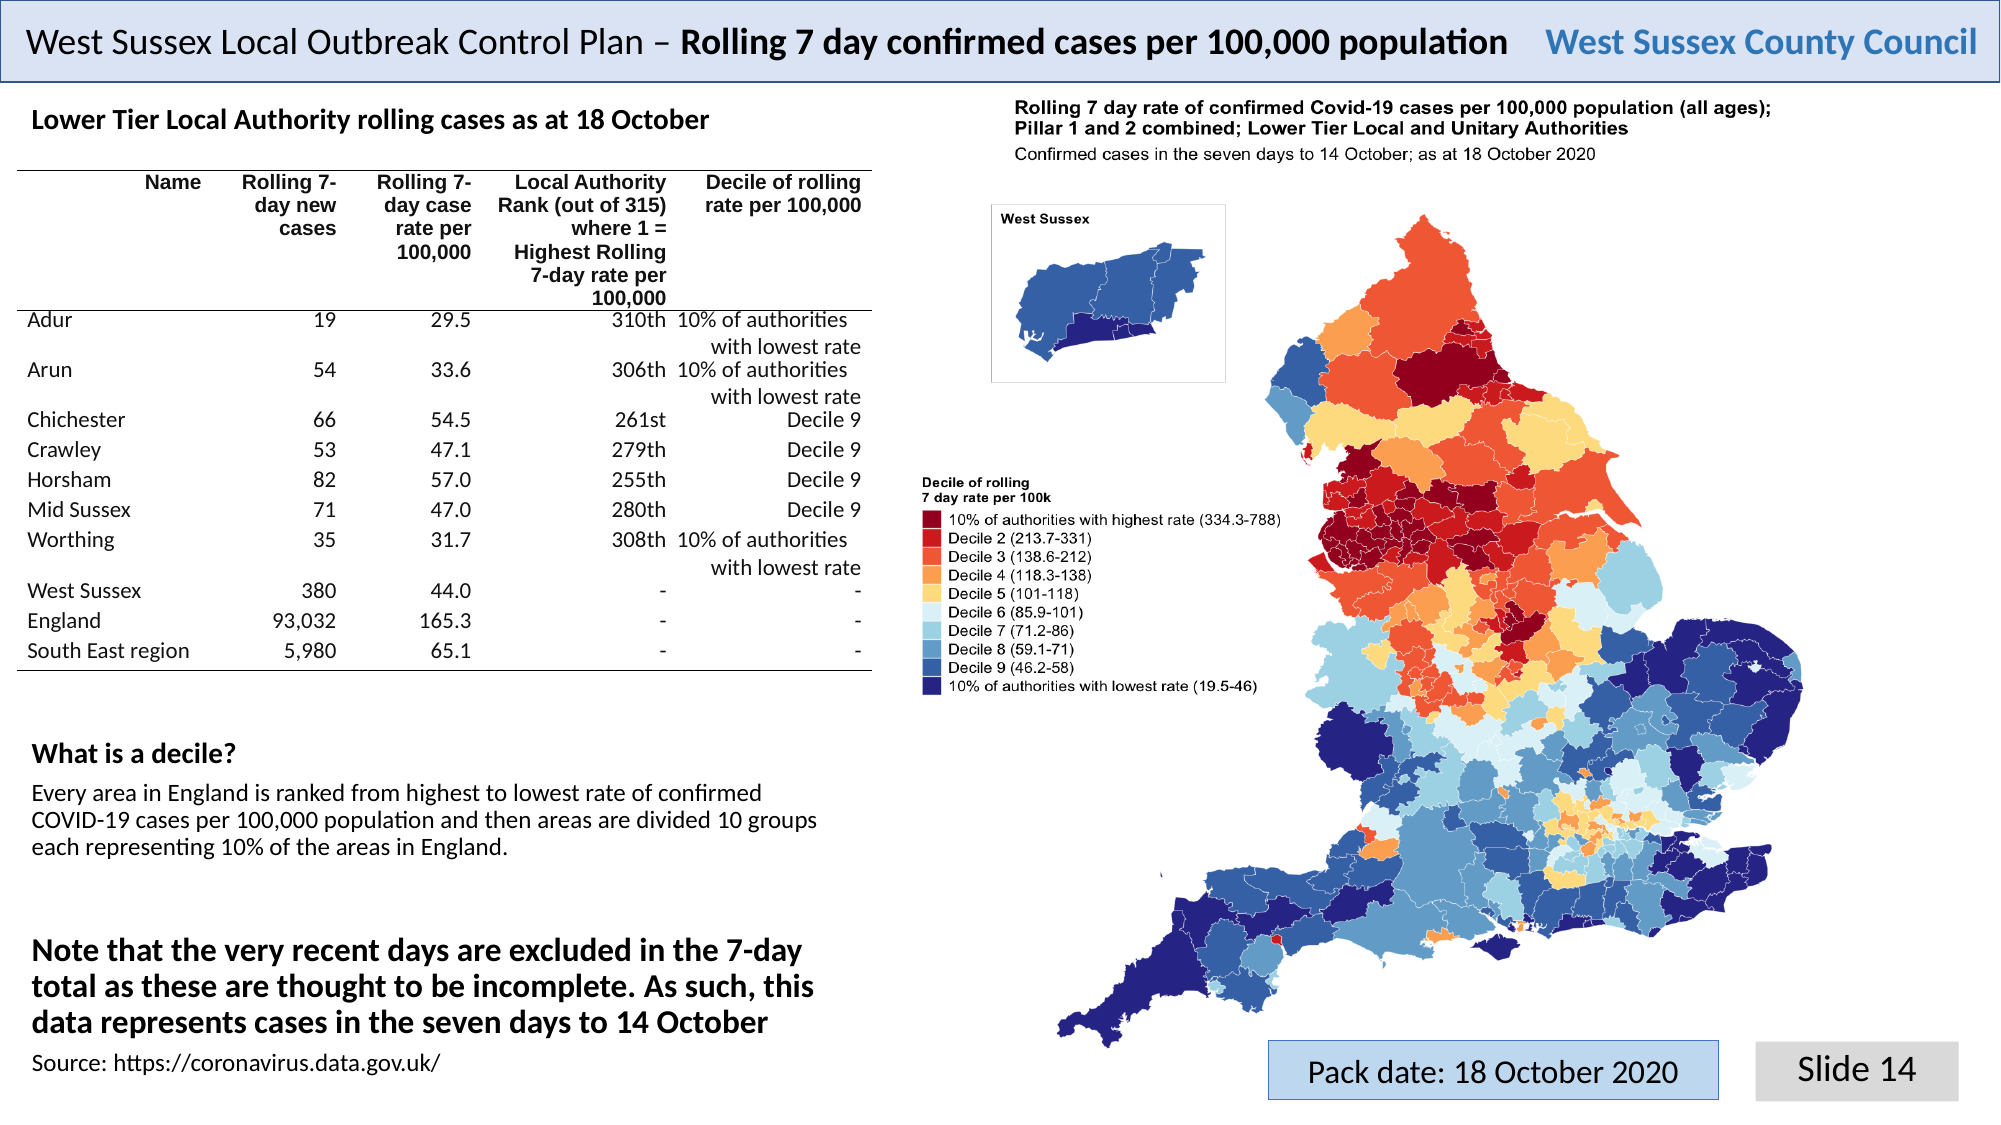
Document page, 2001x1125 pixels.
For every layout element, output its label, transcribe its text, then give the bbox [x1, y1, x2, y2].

table_cell Decile 9 [677, 441, 872, 471]
table_cell 93,032 [212, 611, 347, 641]
table_cell - [482, 611, 677, 641]
table_cell Chichester [17, 411, 212, 441]
table_cell 306th [482, 360, 677, 411]
table_cell 279th [482, 441, 677, 471]
table_cell England [17, 611, 212, 641]
table_cell 308th [482, 531, 677, 581]
table_cell - [677, 641, 872, 670]
table_header Name [17, 171, 212, 310]
table_cell 10% of authorities with lowest rate [677, 531, 872, 581]
table_cell 10% of authorities with lowest rate [677, 360, 872, 411]
table_header Decile of rolling rate per 100,000 [677, 171, 872, 310]
table_cell 54.5 [347, 411, 482, 441]
table_cell Crawley [17, 441, 212, 471]
table_cell 261st [482, 411, 677, 441]
table_cell Horsham [17, 471, 212, 501]
table_cell 165.3 [347, 611, 482, 641]
table_cell Decile 9 [677, 471, 872, 501]
list Lower Tier Local Authority rolling cases as at 18 October [16, 97, 895, 173]
table_cell 33.6 [347, 360, 482, 411]
table_cell - [482, 641, 677, 670]
list Source: https://coronavirus.data.gov.uk/ [17, 1042, 660, 1103]
table_cell Decile 9 [677, 411, 872, 441]
table_cell South East region [17, 641, 212, 670]
table_cell 29.5 [347, 311, 482, 360]
table_cell 35 [212, 531, 347, 581]
table_cell 255th [482, 471, 677, 501]
table_cell 310th [482, 311, 677, 360]
table_cell 47.0 [347, 501, 482, 531]
table_cell 10% of authorities with lowest rate [677, 311, 872, 360]
table_cell Adur [17, 311, 212, 360]
table_cell - [677, 611, 872, 641]
list Every area in England is ranked from highest to lowest rate of confirmed COVID-19 cases per 100,000 population and then areas are divided 10 groups each representing 10% of the areas in England. [16, 772, 853, 900]
list What is a decile? [16, 731, 562, 772]
table_cell 57.0 [347, 471, 482, 501]
table_cell 44.0 [347, 581, 482, 611]
table_cell 19 [212, 311, 347, 360]
table_cell Worthing [17, 531, 212, 581]
table_cell 280th [482, 501, 677, 531]
table_header Local Authority Rank (out of 315) where 1 = Highest Rolling 7-day rate per 100,000 [482, 171, 677, 310]
picture [895, 91, 1959, 1104]
table_cell 54 [212, 360, 347, 411]
table_header Rolling 7-day case rate per 100,000 [347, 171, 482, 310]
table_header Rolling 7-day new cases [212, 171, 347, 310]
table_cell 65.1 [347, 641, 482, 670]
table_cell 53 [212, 441, 347, 471]
table_cell 380 [212, 581, 347, 611]
table_cell Arun [17, 360, 212, 411]
table_cell 31.7 [347, 531, 482, 581]
list Note that the very recent days are excluded in the 7-day total as these are thought to be incomplete. As such, this data represents cases in the seven days to 14 October [16, 925, 853, 1006]
table_cell Mid Sussex [17, 501, 212, 531]
table_cell 66 [212, 411, 347, 441]
table_cell 82 [212, 471, 347, 501]
table_cell West Sussex [17, 581, 212, 611]
table_cell - [482, 581, 677, 611]
table_cell Decile 9 [677, 501, 872, 531]
table_cell - [677, 581, 872, 611]
table_cell 5,980 [212, 641, 347, 670]
table_cell 47.1 [347, 441, 482, 471]
table_cell 71 [212, 501, 347, 531]
